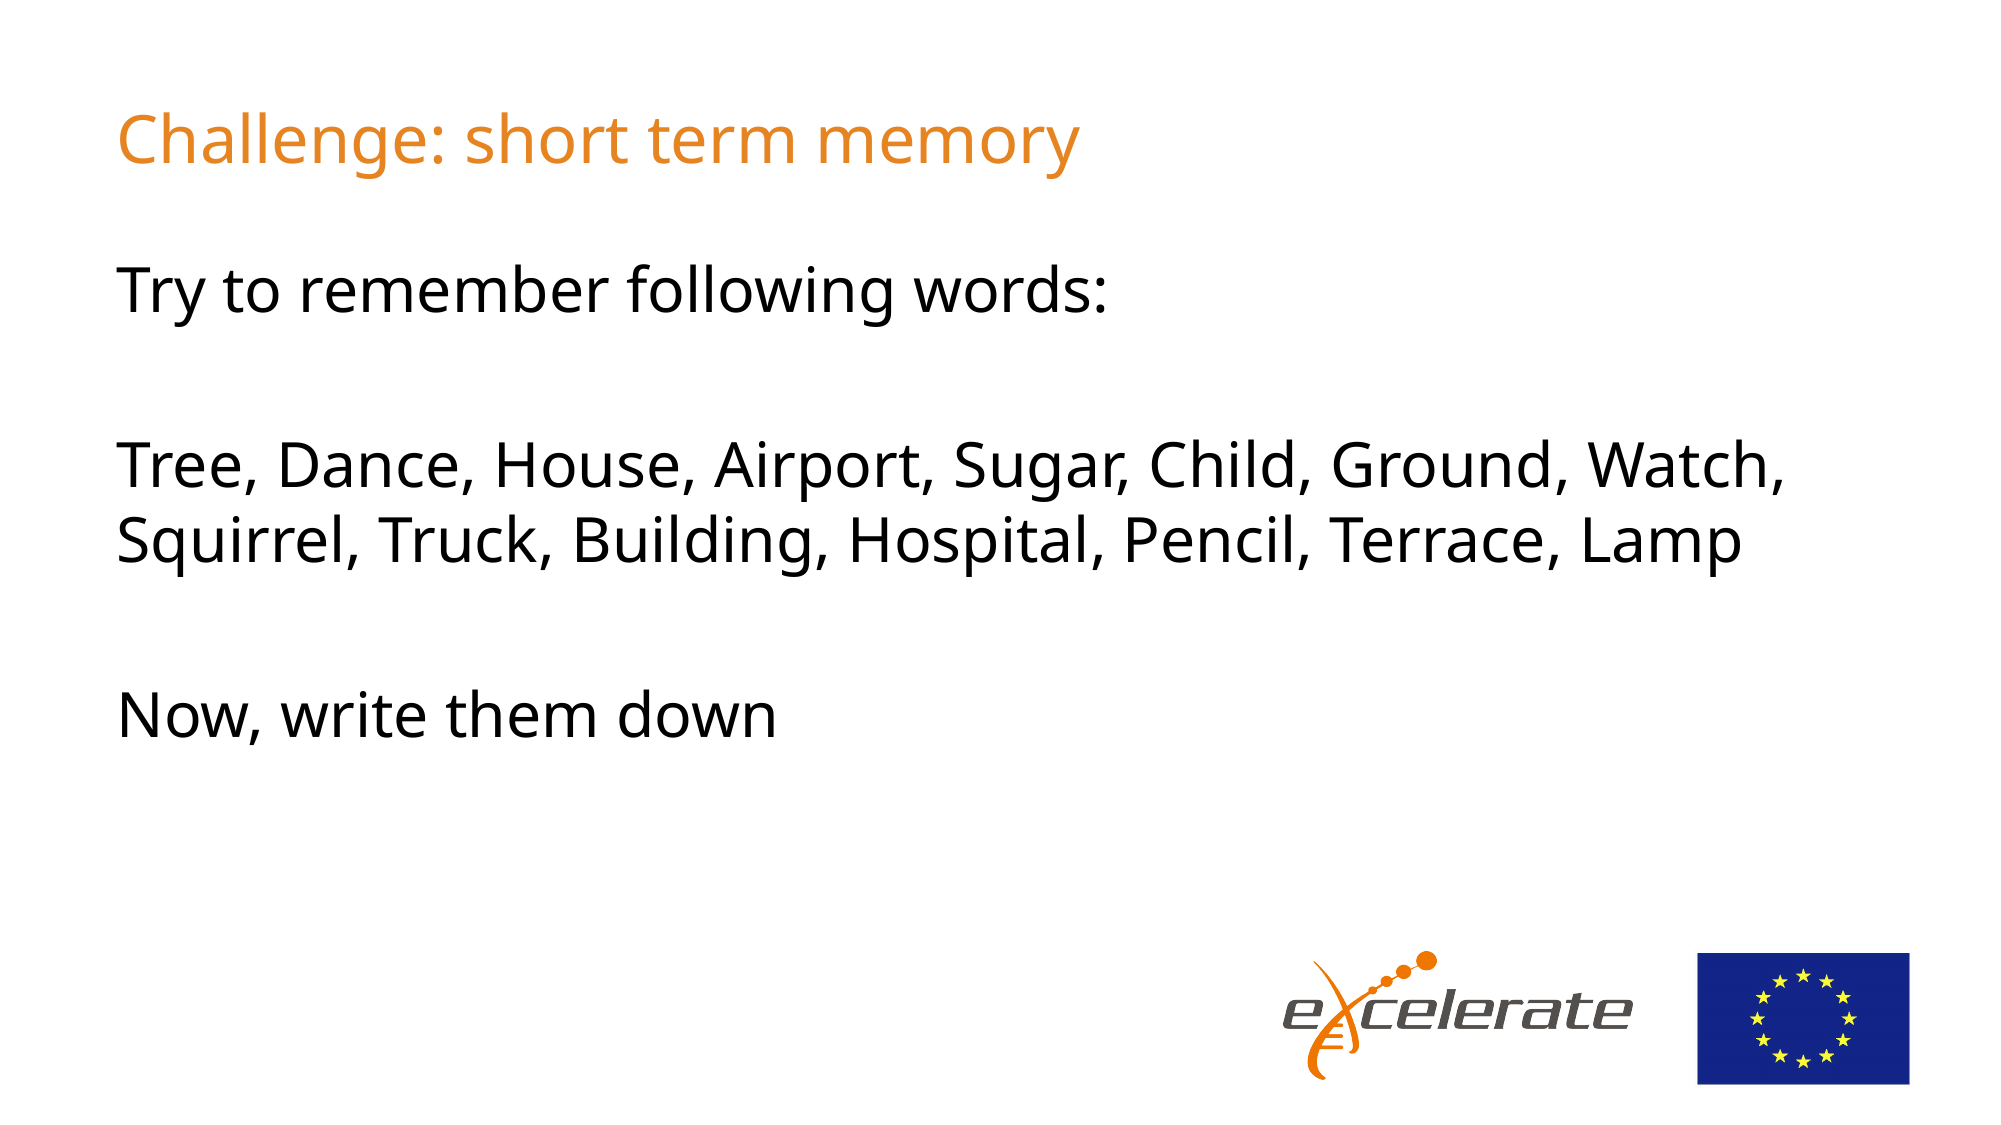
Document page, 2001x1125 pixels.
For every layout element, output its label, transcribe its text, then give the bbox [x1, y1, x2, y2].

picture [1693, 949, 1913, 1088]
title Challenge: short term memory [116, 96, 1900, 179]
picture [1283, 951, 1633, 1080]
list Try to remember following words: Tree, Dance, House, Airport, Sugar, Child, Ground, Watch, Squirrel, Truck, Building, Hospital, Pencil, Terrace, Lamp Now, write them down [116, 250, 1900, 912]
